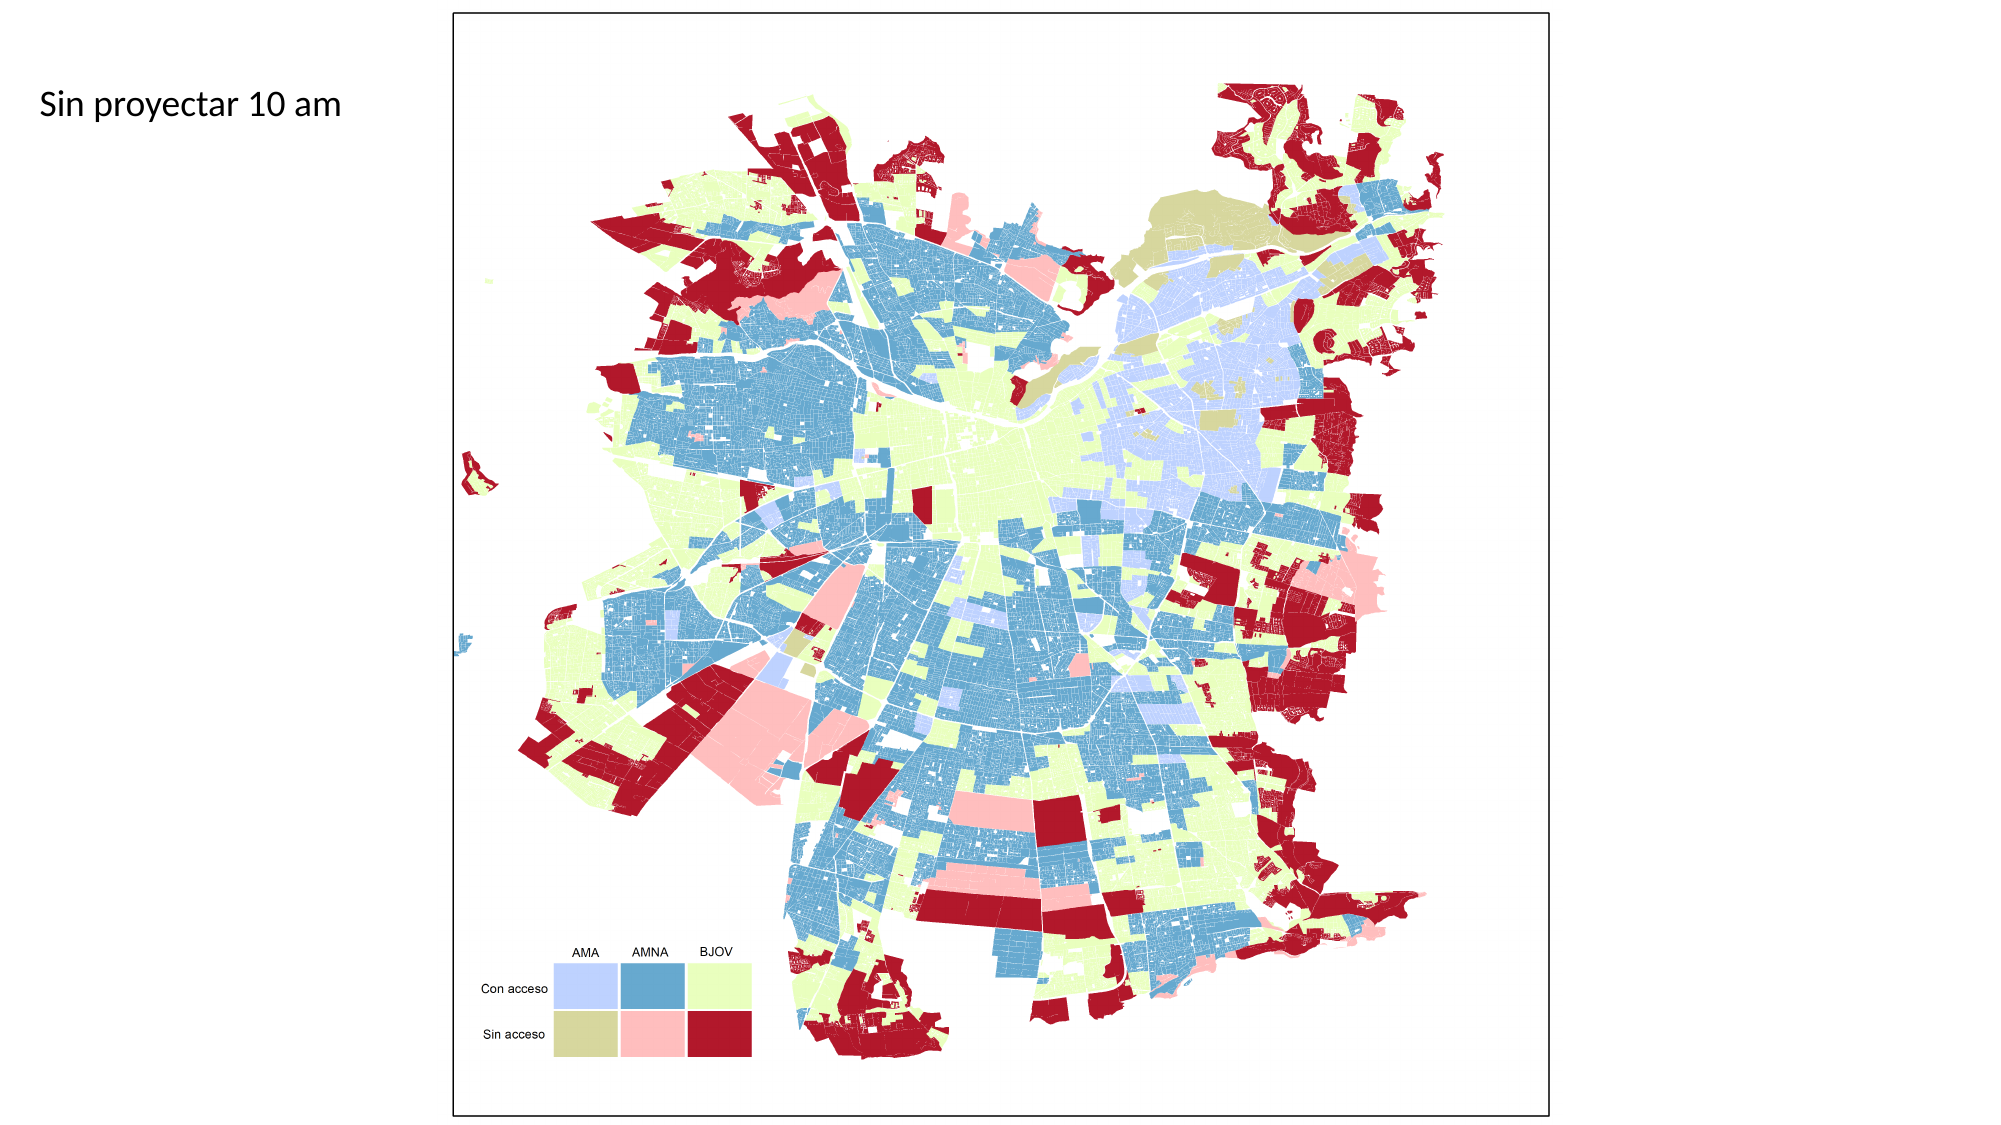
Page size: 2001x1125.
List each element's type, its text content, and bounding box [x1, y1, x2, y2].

text_box Sin proyectar 10 am [24, 71, 400, 132]
picture [437, 0, 1563, 1125]
